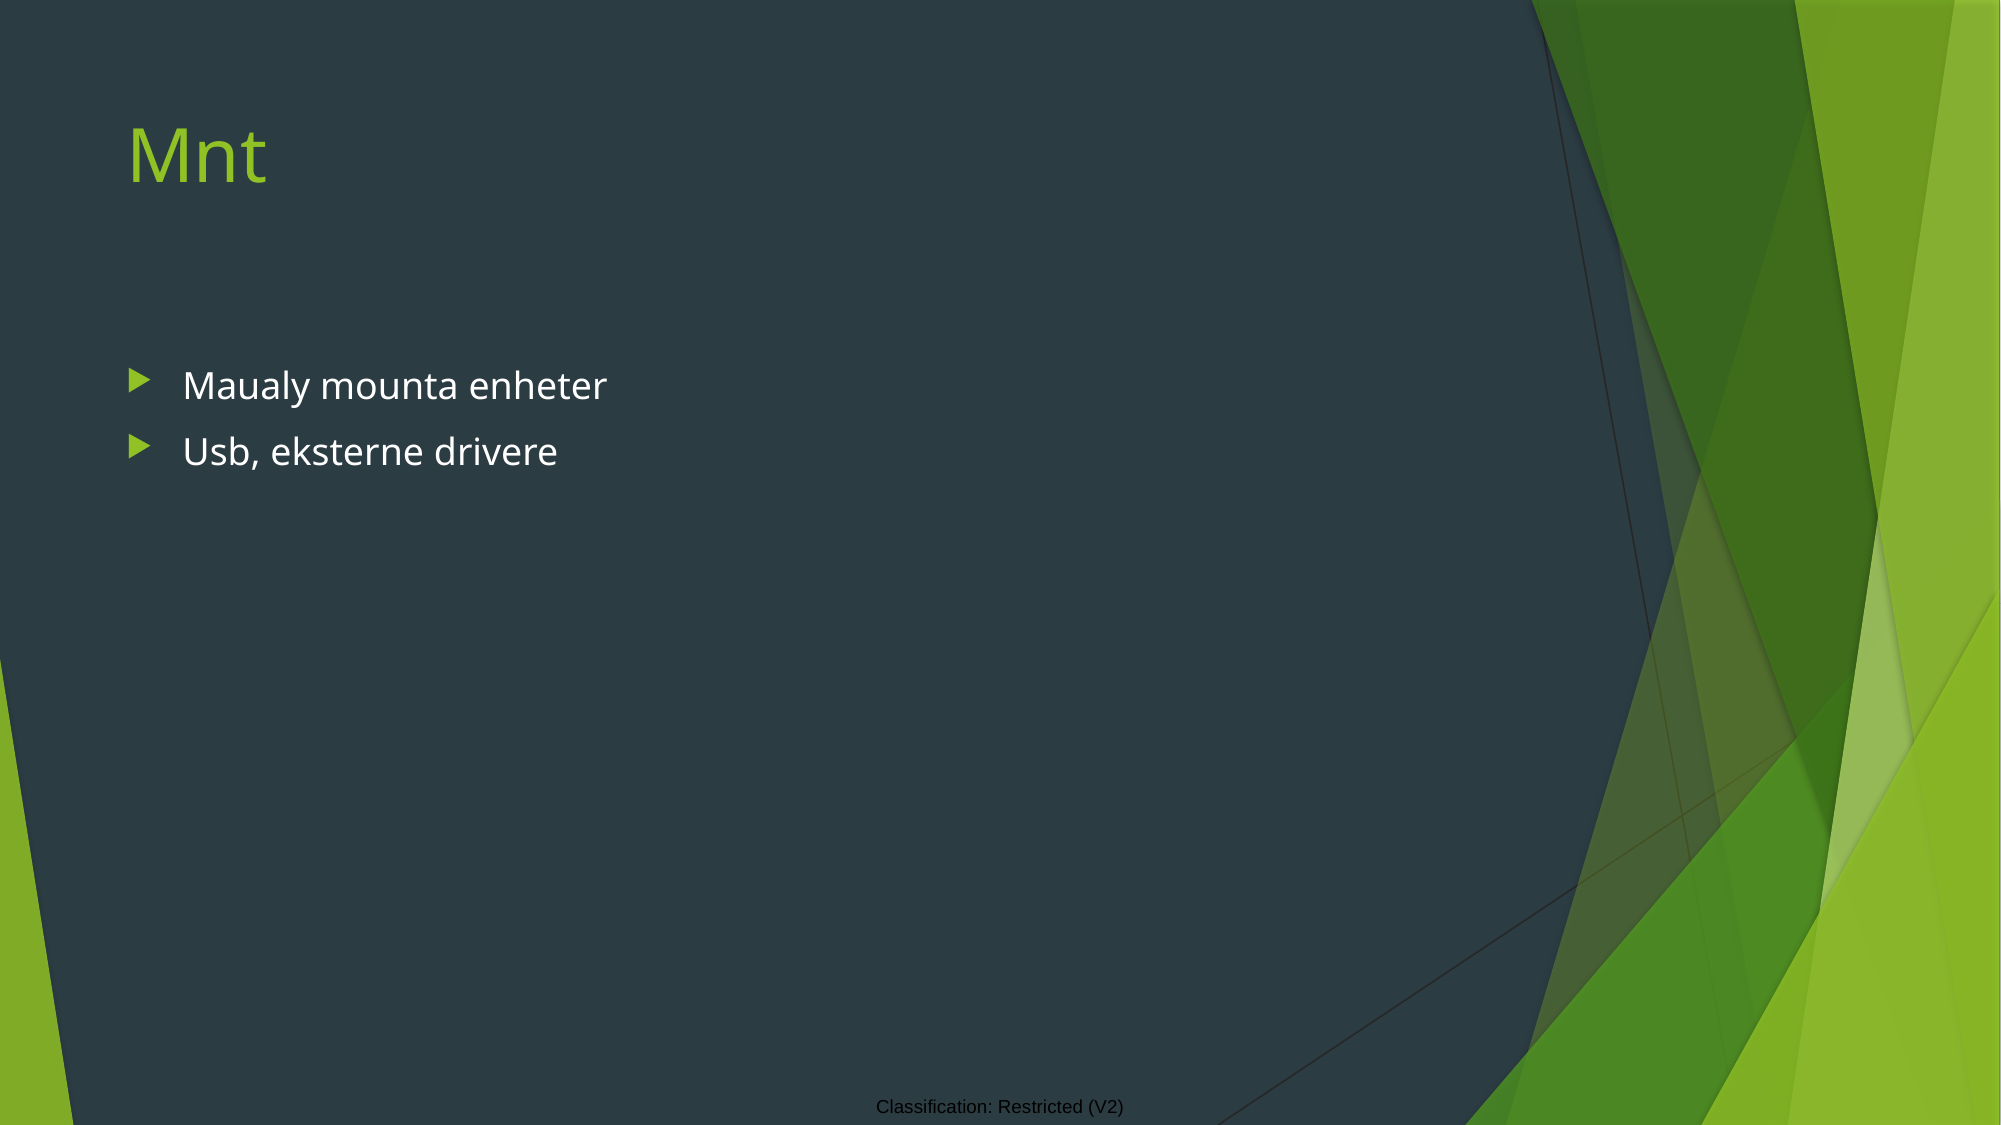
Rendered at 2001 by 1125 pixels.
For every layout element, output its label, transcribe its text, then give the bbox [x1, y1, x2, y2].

list Maualy mounta enheter Usb, eksterne drivere [111, 354, 1522, 992]
title Mnt [111, 99, 1522, 317]
